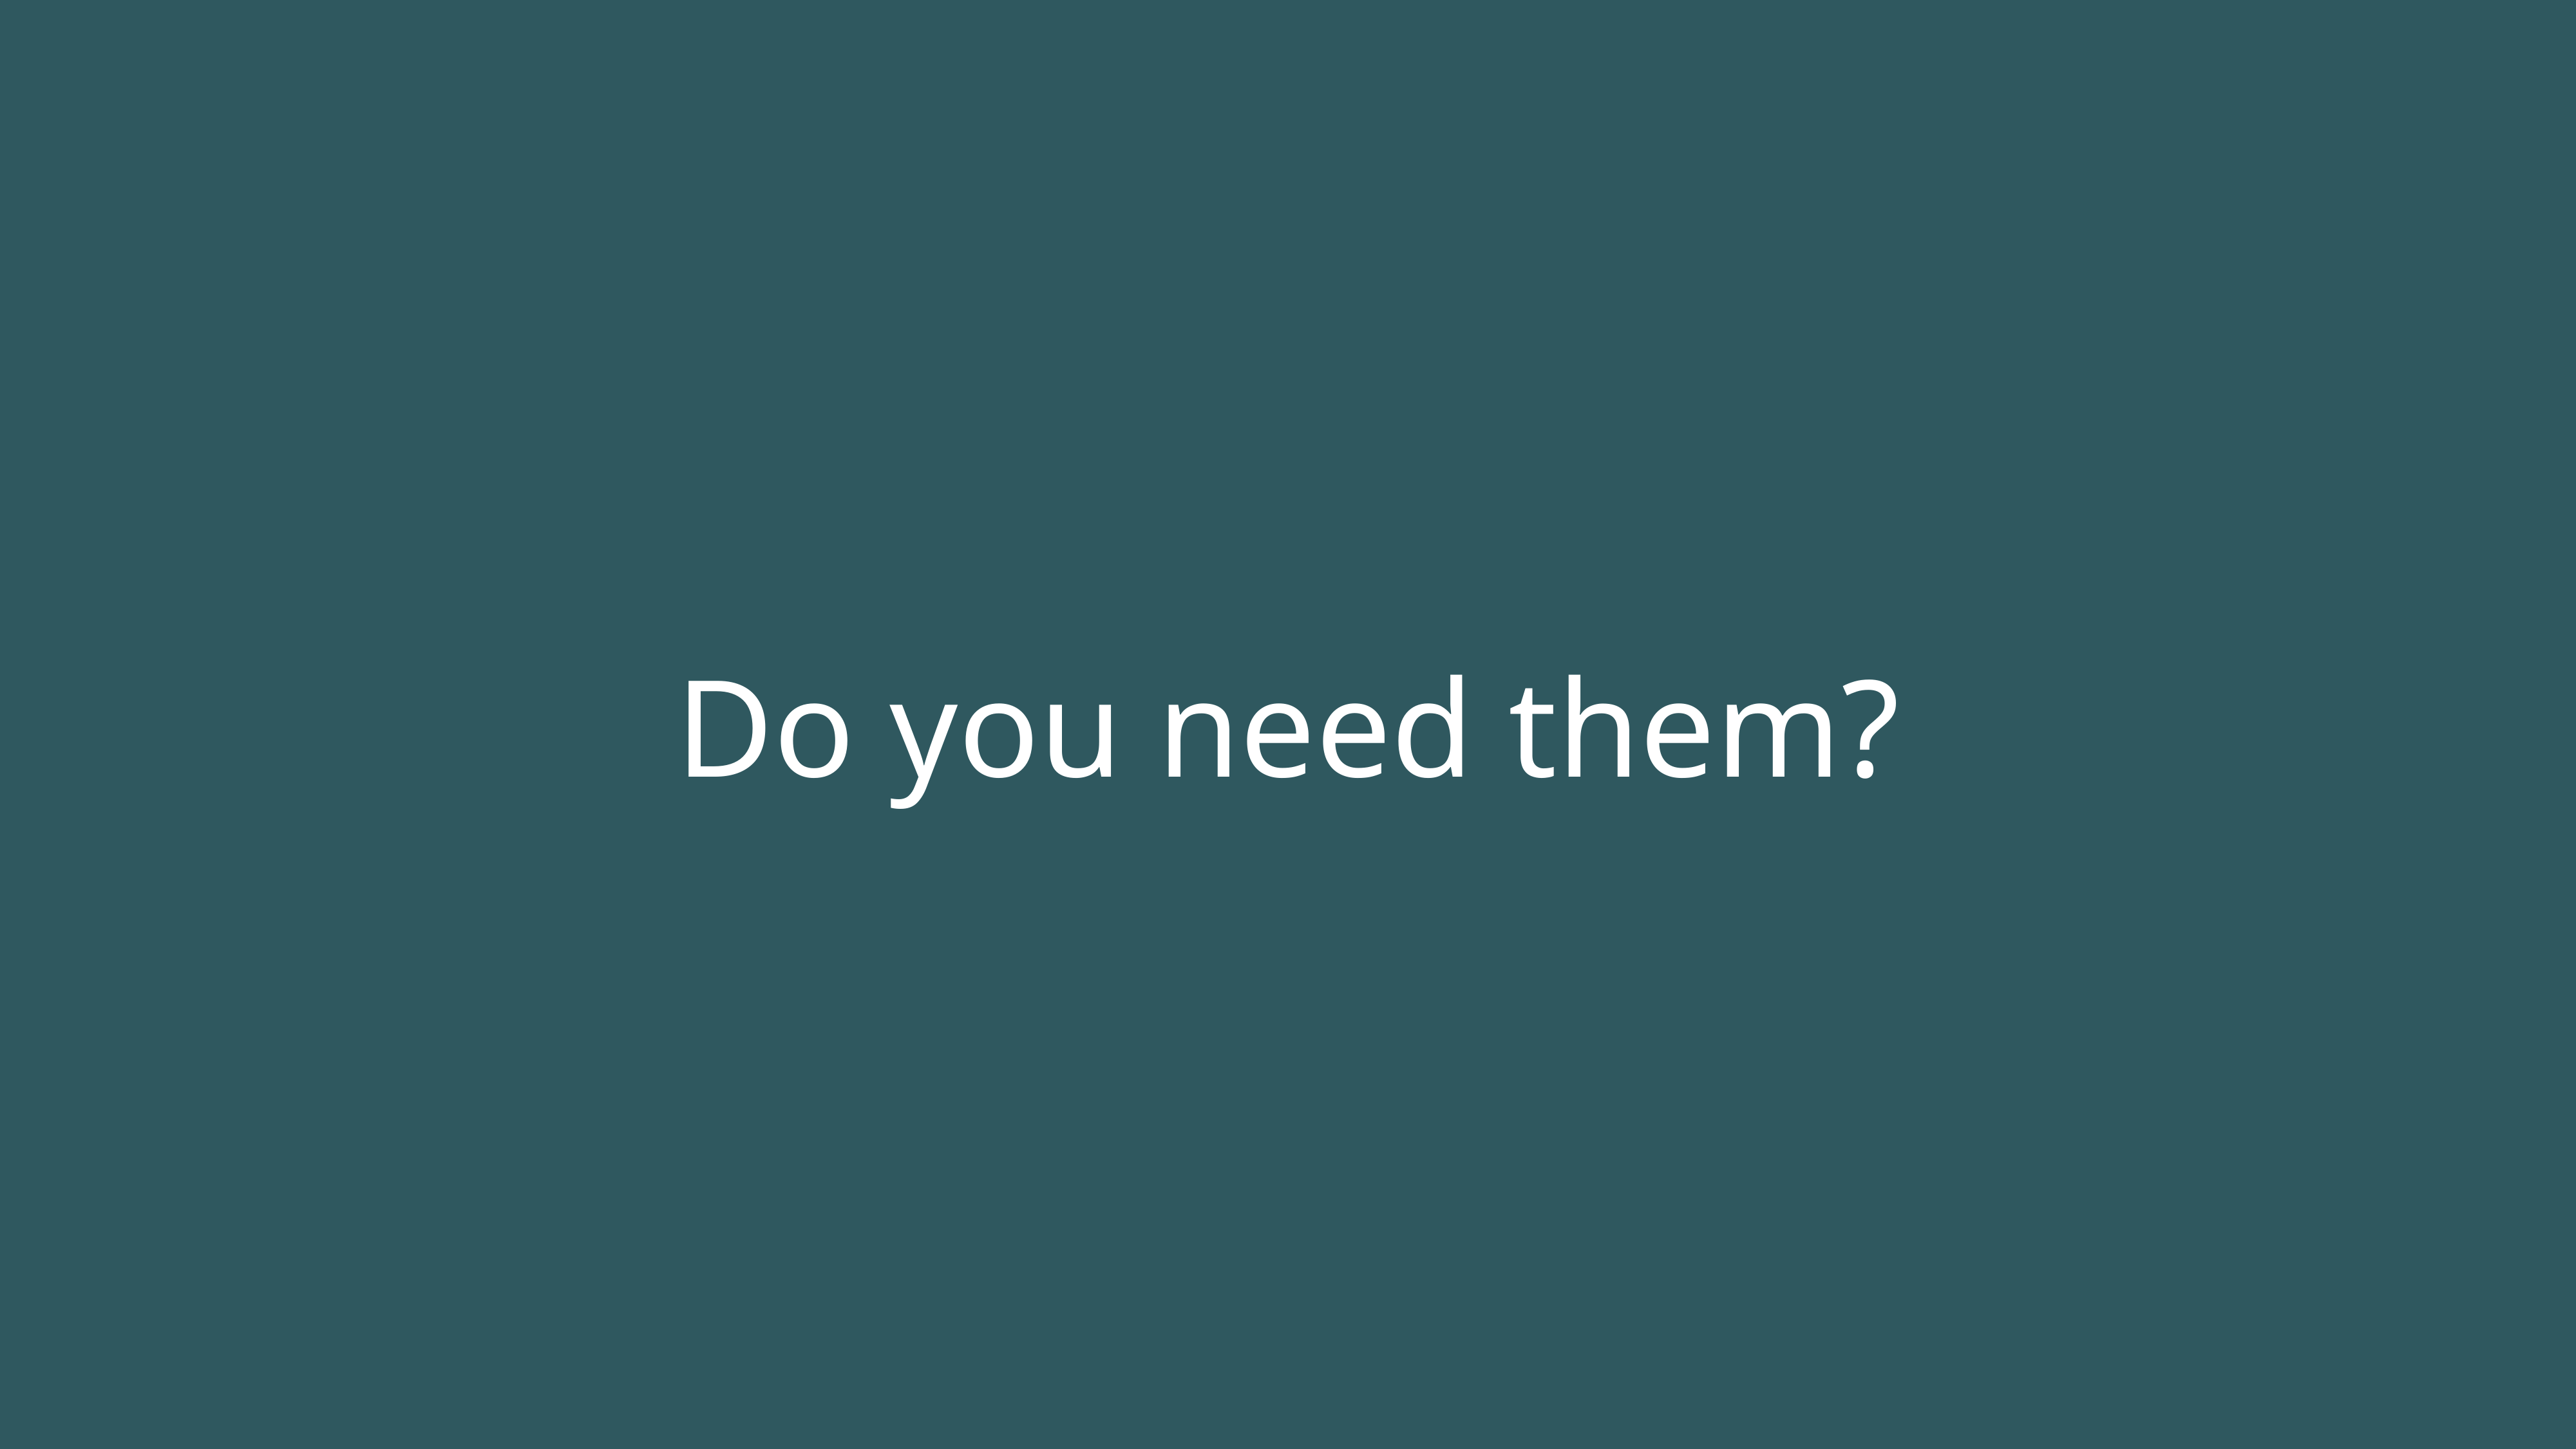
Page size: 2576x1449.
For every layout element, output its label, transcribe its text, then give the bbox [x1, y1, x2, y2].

title Do you need them? [374, 482, 2202, 965]
